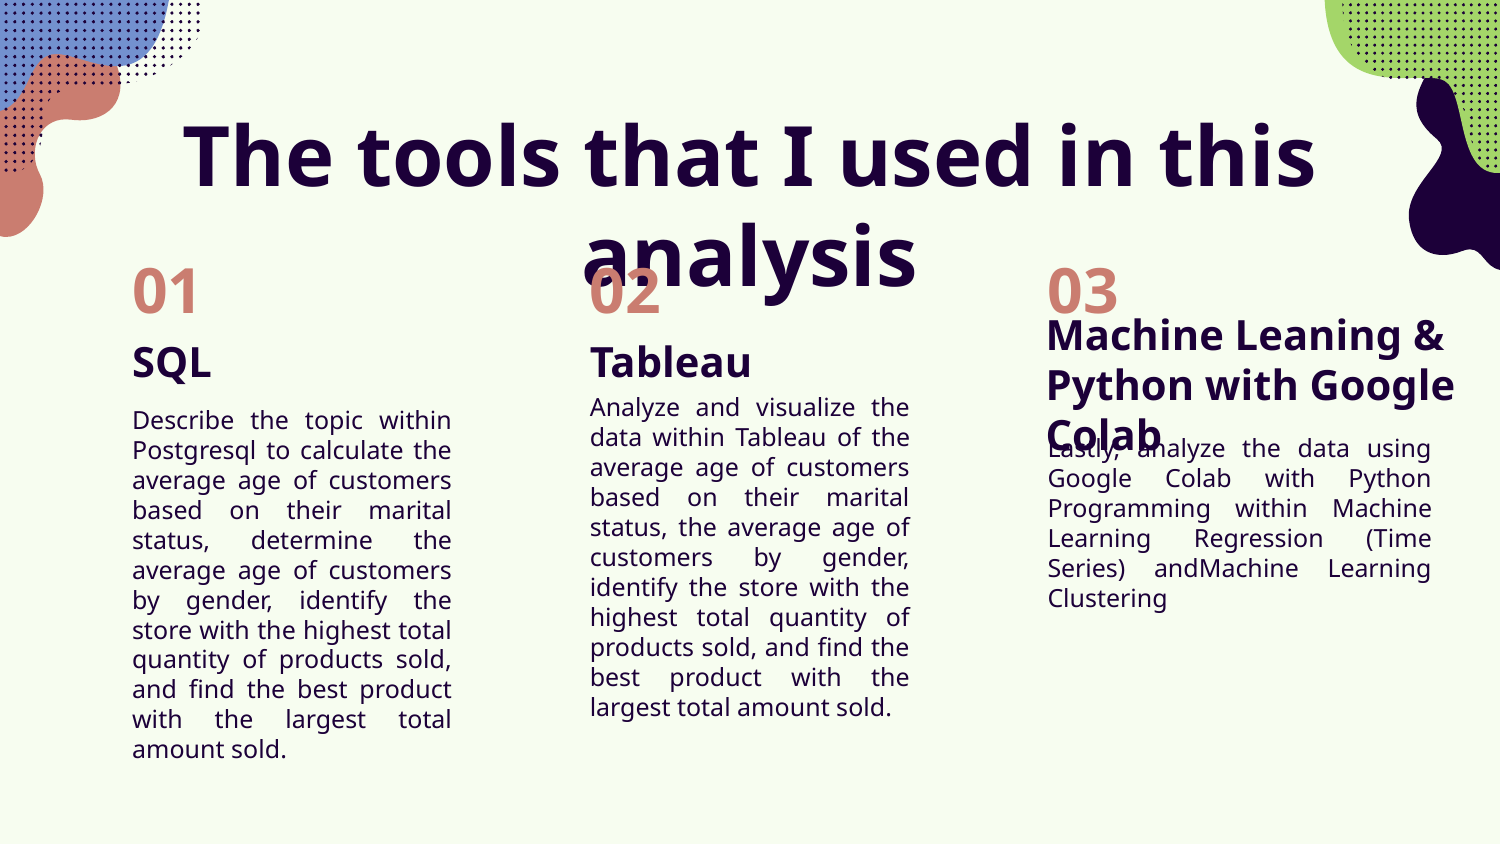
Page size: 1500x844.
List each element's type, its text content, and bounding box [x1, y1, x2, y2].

subtitle SQL [116, 320, 468, 389]
title 01 [116, 261, 468, 316]
subtitle Tableau [574, 320, 926, 389]
title 02 [574, 261, 926, 316]
subtitle Analyze and visualize the data within Tableau of the average age of customers based on their marital status, the average age of customers by gender, identify the store with the highest total quantity of products sold, and find the best product with the largest total amount sold. [574, 389, 926, 469]
subtitle Machine Leaning & Python with Google Colab [1030, 293, 1500, 412]
title The tools that I used in this analysis [116, 88, 1383, 190]
title 03 [1032, 261, 1383, 293]
subtitle Describe the topic within Postgresql to calculate the average age of customers based on their marital status, determine the average age of customers by gender, identify the store with the highest total quantity of products sold, and find the best product with the largest total amount sold. [116, 389, 468, 782]
subtitle Lastly, analyze the data using Google Colab with Python Programming within Machine Learning Regression (Time Series) andMachine Learning Clustering [1032, 417, 1448, 608]
